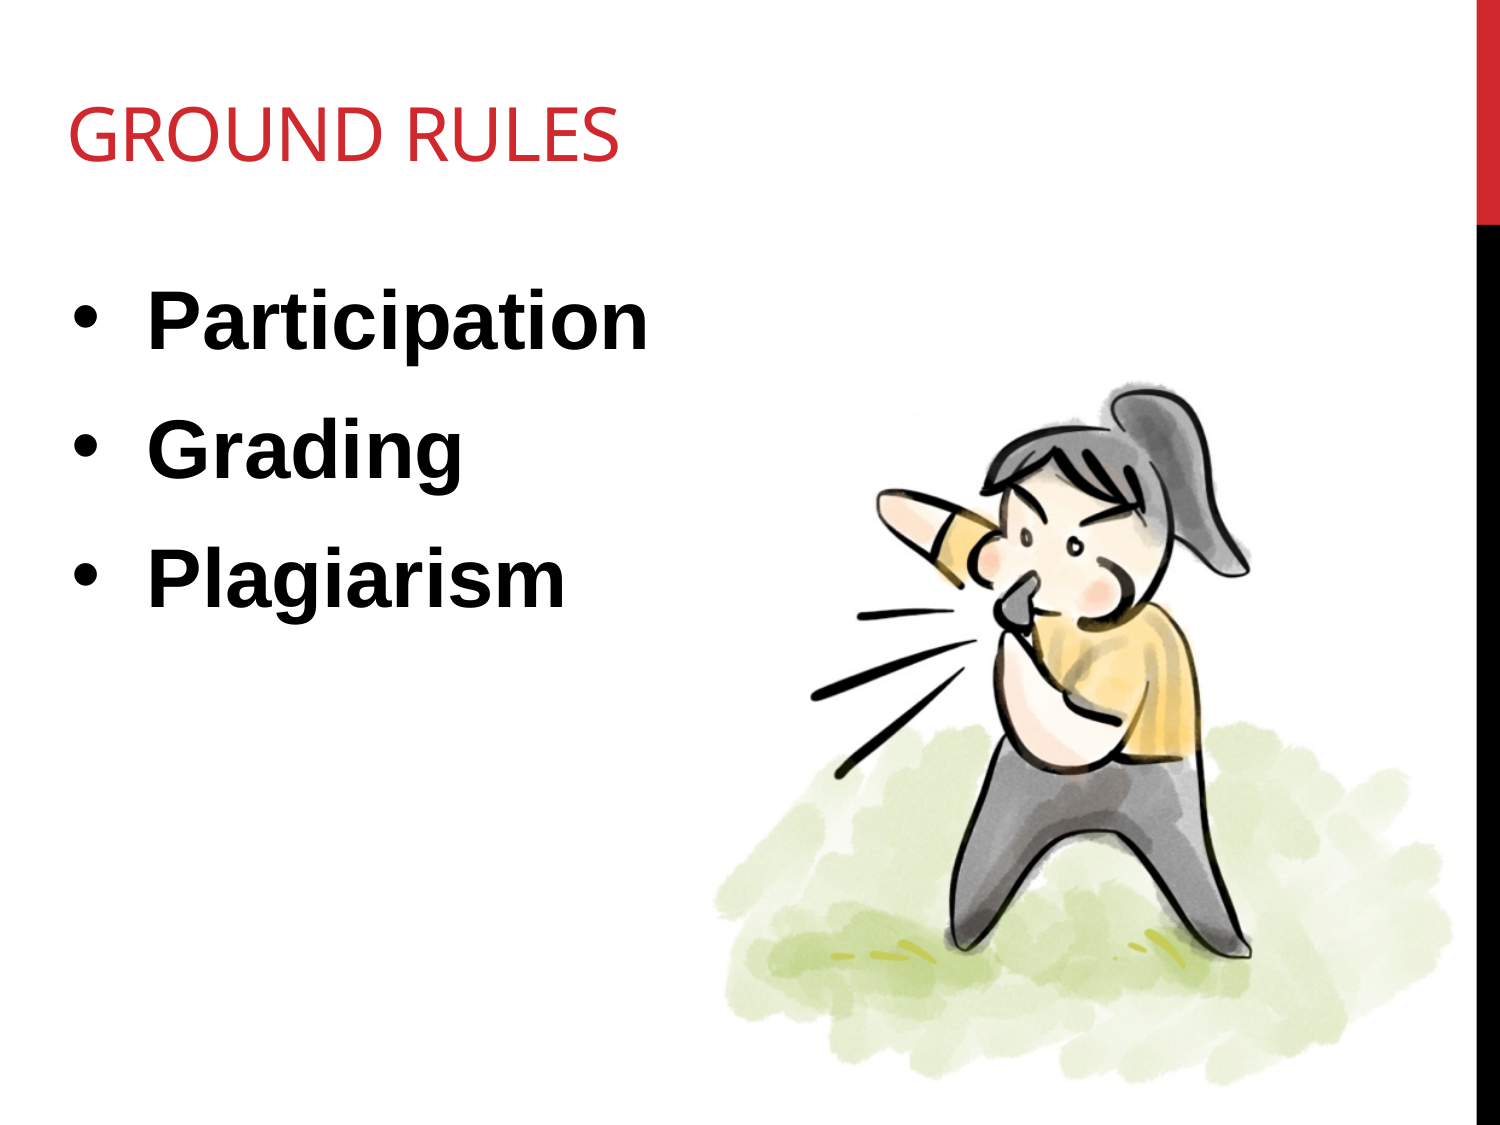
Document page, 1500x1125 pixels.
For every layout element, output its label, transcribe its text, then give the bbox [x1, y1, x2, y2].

title Ground Rules [51, 25, 1002, 185]
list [698, 360, 1475, 1125]
list Participation Grading Plagiarism [56, 258, 959, 1001]
